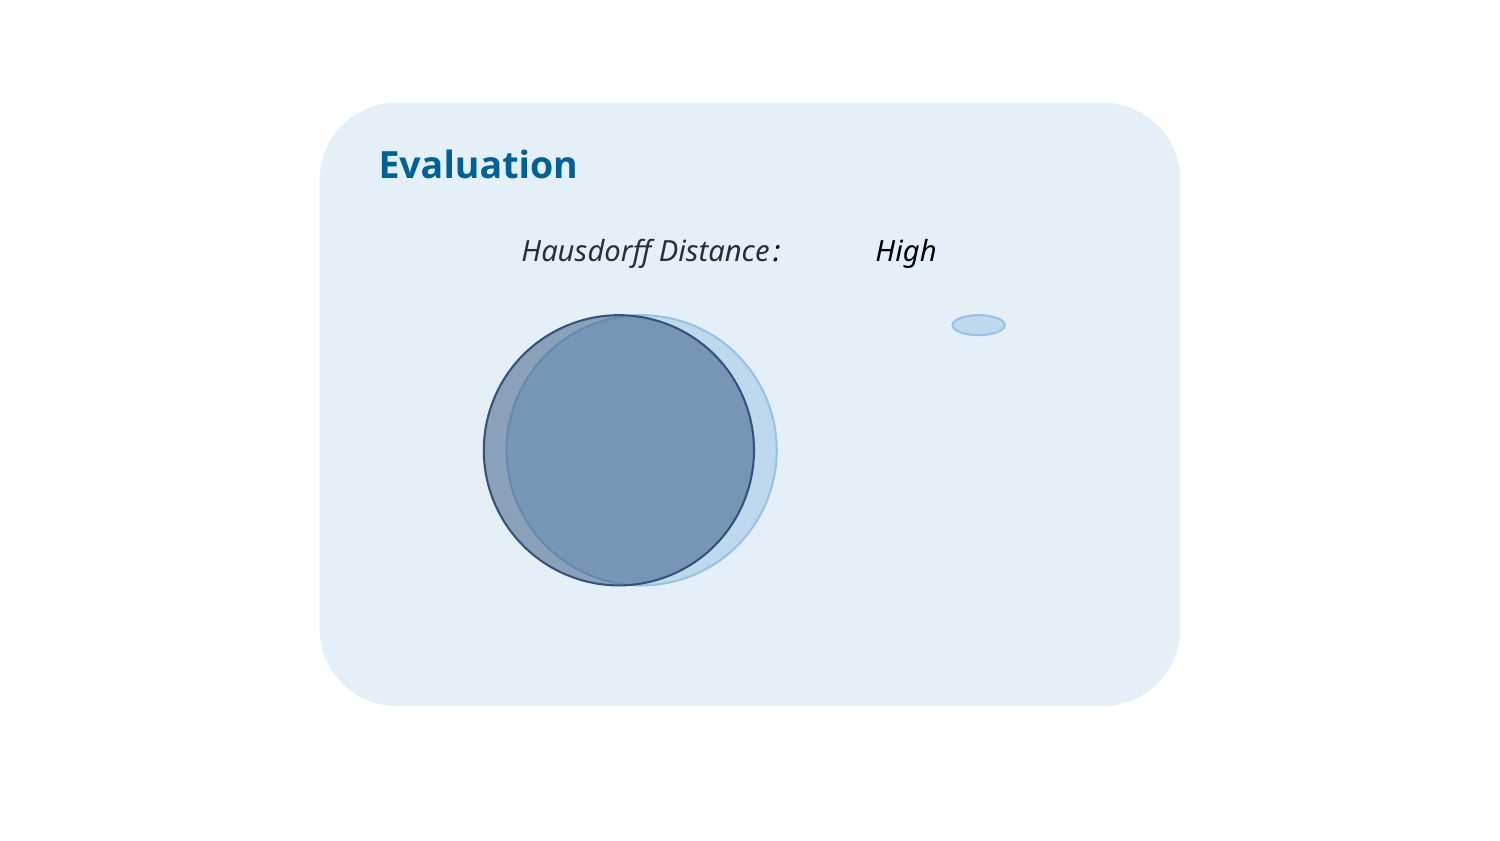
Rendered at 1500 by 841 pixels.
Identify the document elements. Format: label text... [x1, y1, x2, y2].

text_box [630, 314, 778, 587]
text_box High [860, 224, 953, 275]
text_box [951, 314, 1006, 337]
text_box [318, 101, 1182, 708]
text_box [482, 314, 756, 587]
text_box : [758, 224, 799, 275]
text_box Evaluation [363, 133, 710, 194]
